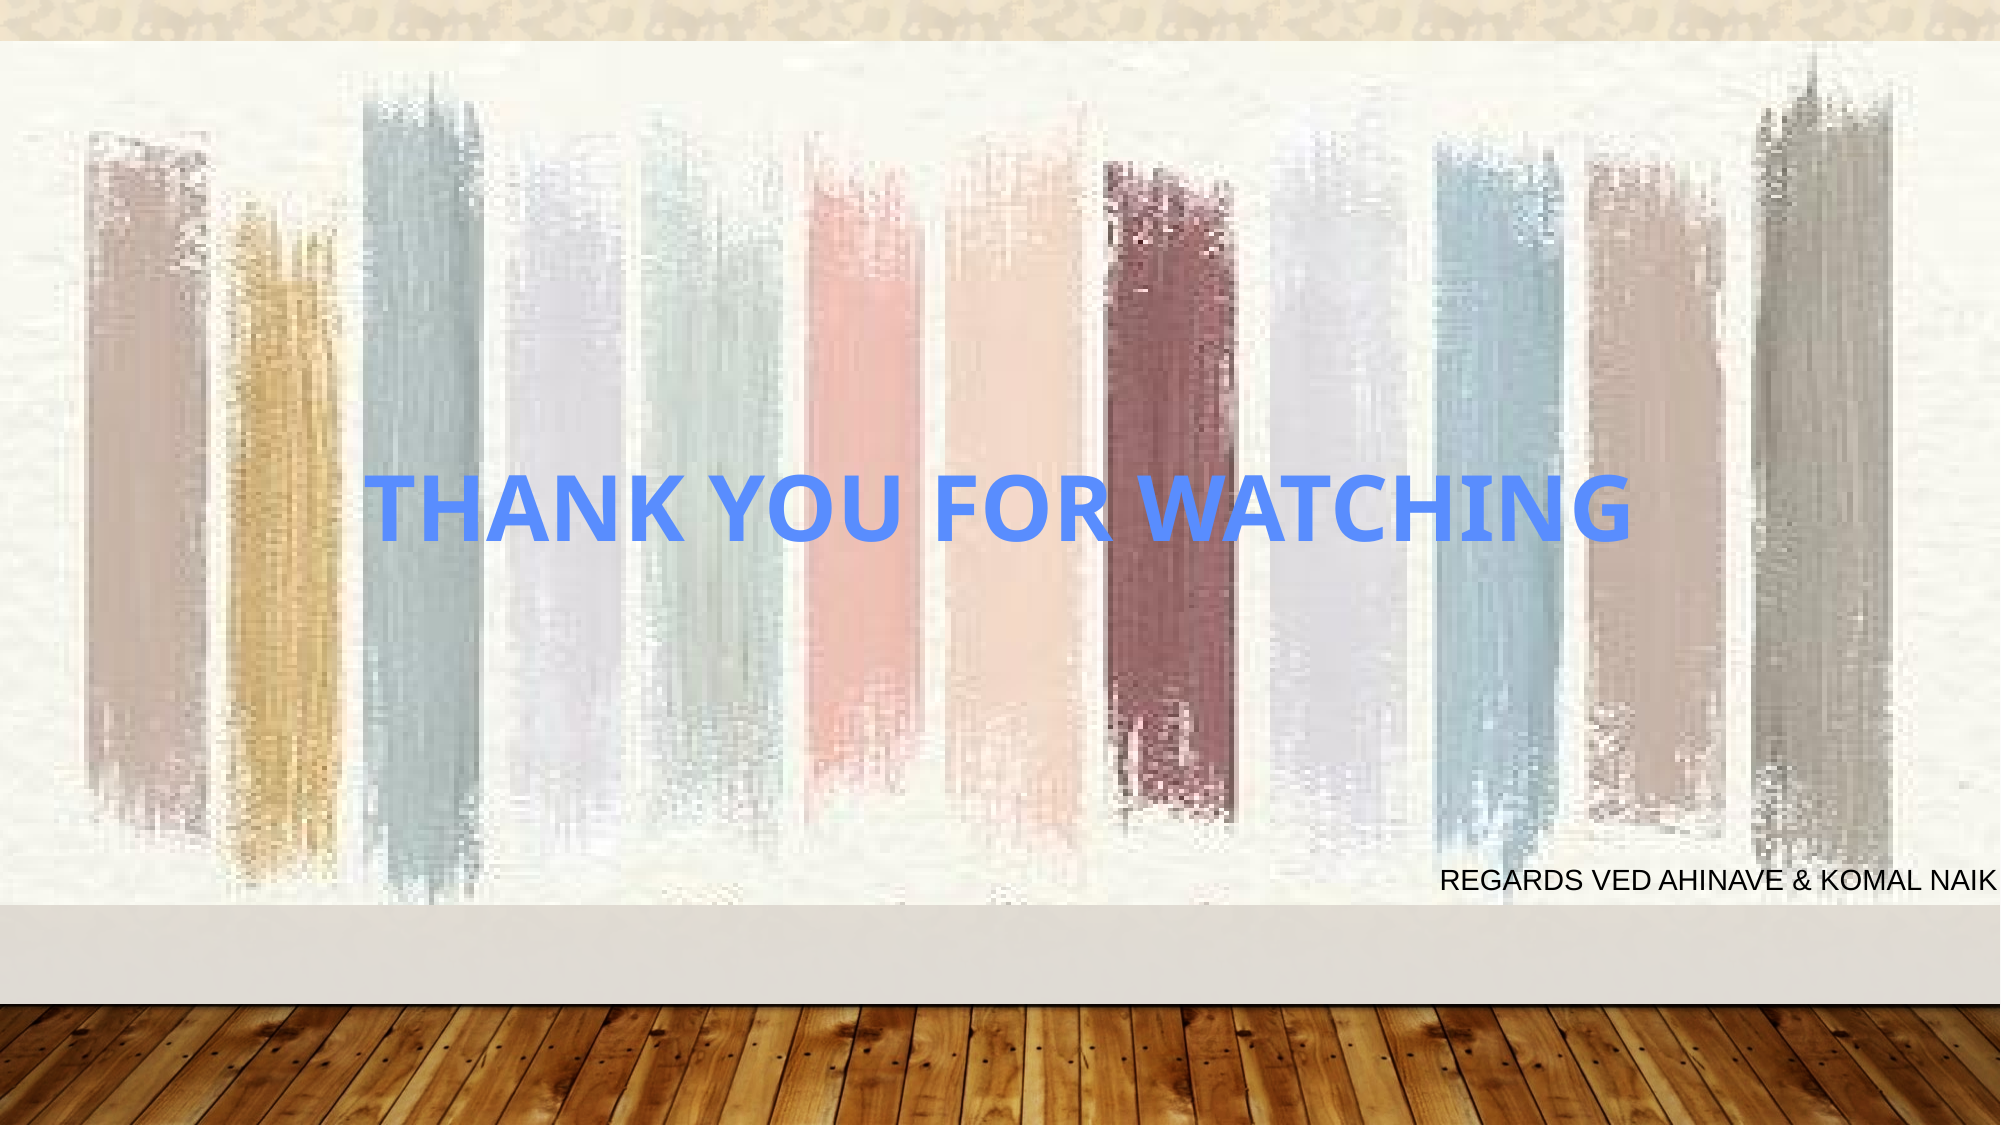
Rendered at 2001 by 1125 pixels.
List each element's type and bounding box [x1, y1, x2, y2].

picture [0, 41, 2000, 905]
picture [0, 1004, 2000, 1125]
